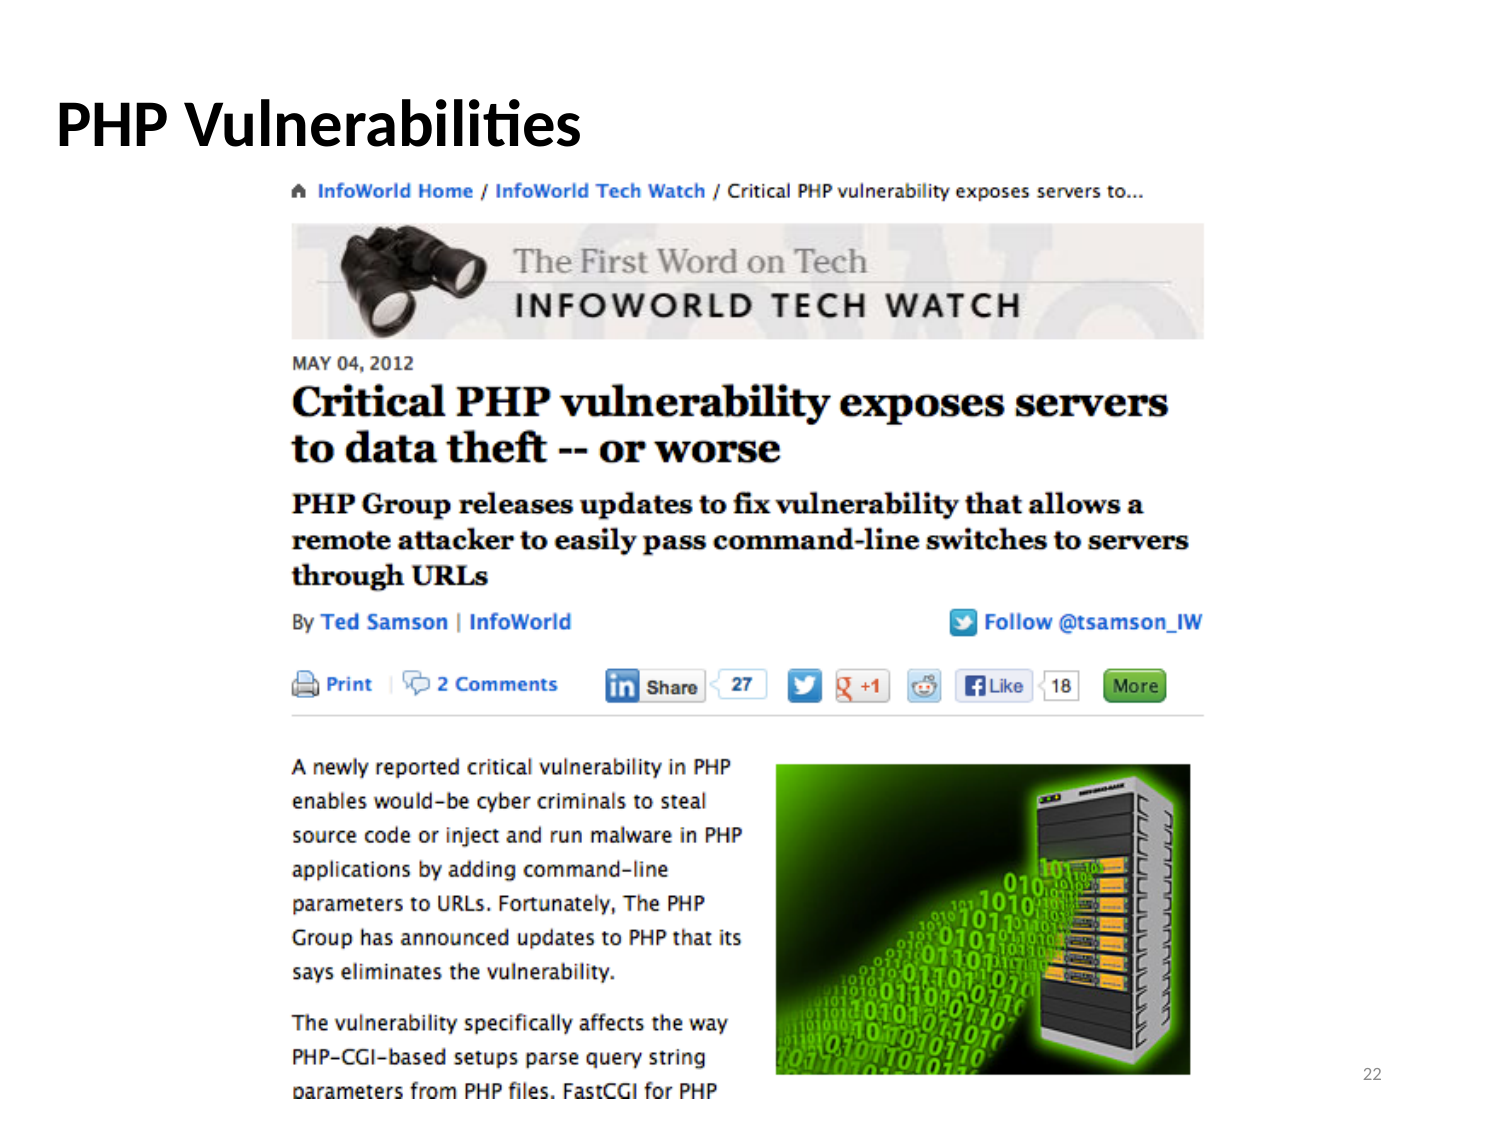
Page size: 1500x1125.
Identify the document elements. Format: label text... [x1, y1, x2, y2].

title PHP Vulnerabilities [41, 16, 1336, 234]
picture [270, 140, 1223, 1099]
slide_number 22 [1059, 1042, 1397, 1103]
